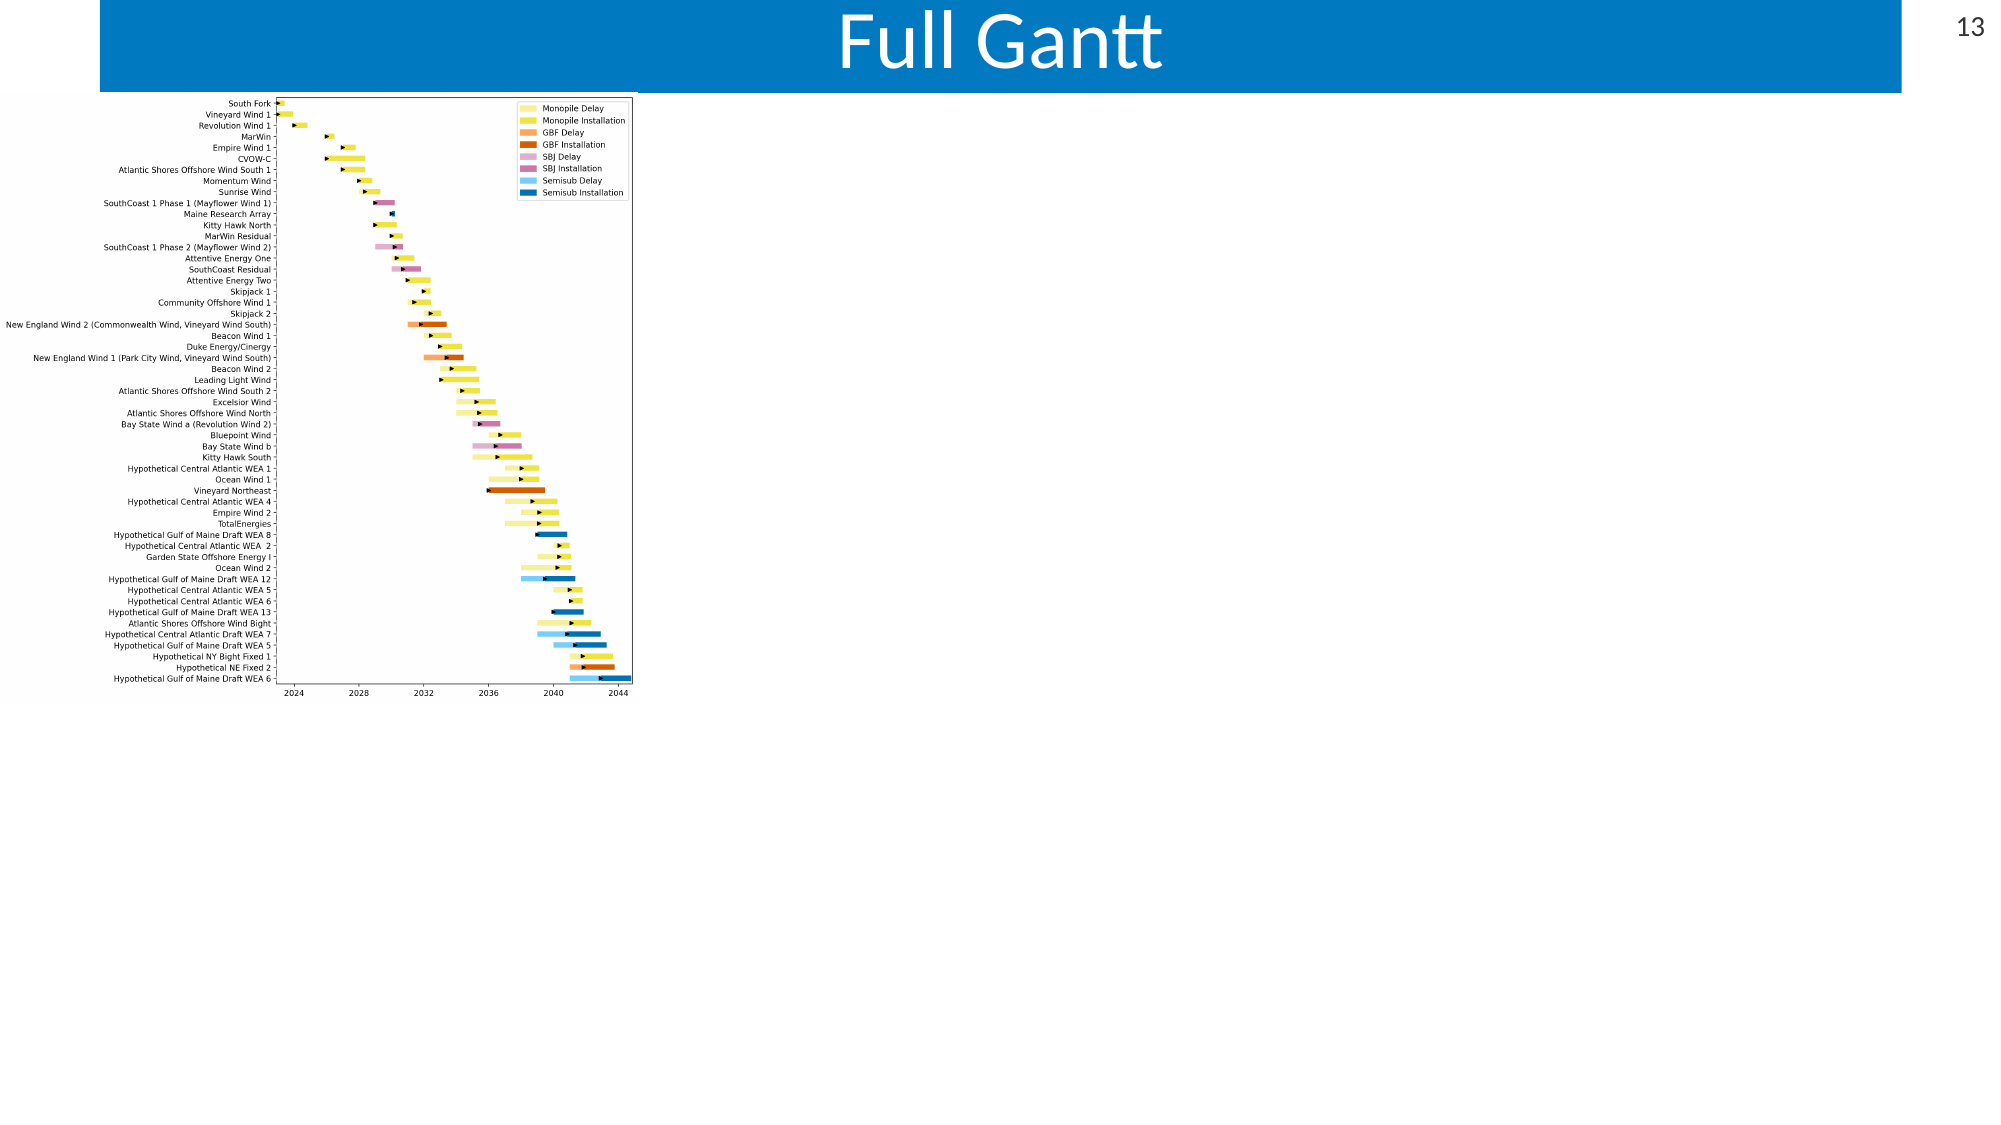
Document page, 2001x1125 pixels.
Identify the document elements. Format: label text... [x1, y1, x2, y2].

title Full Gantt [99, 0, 1902, 94]
picture [0, 92, 638, 704]
